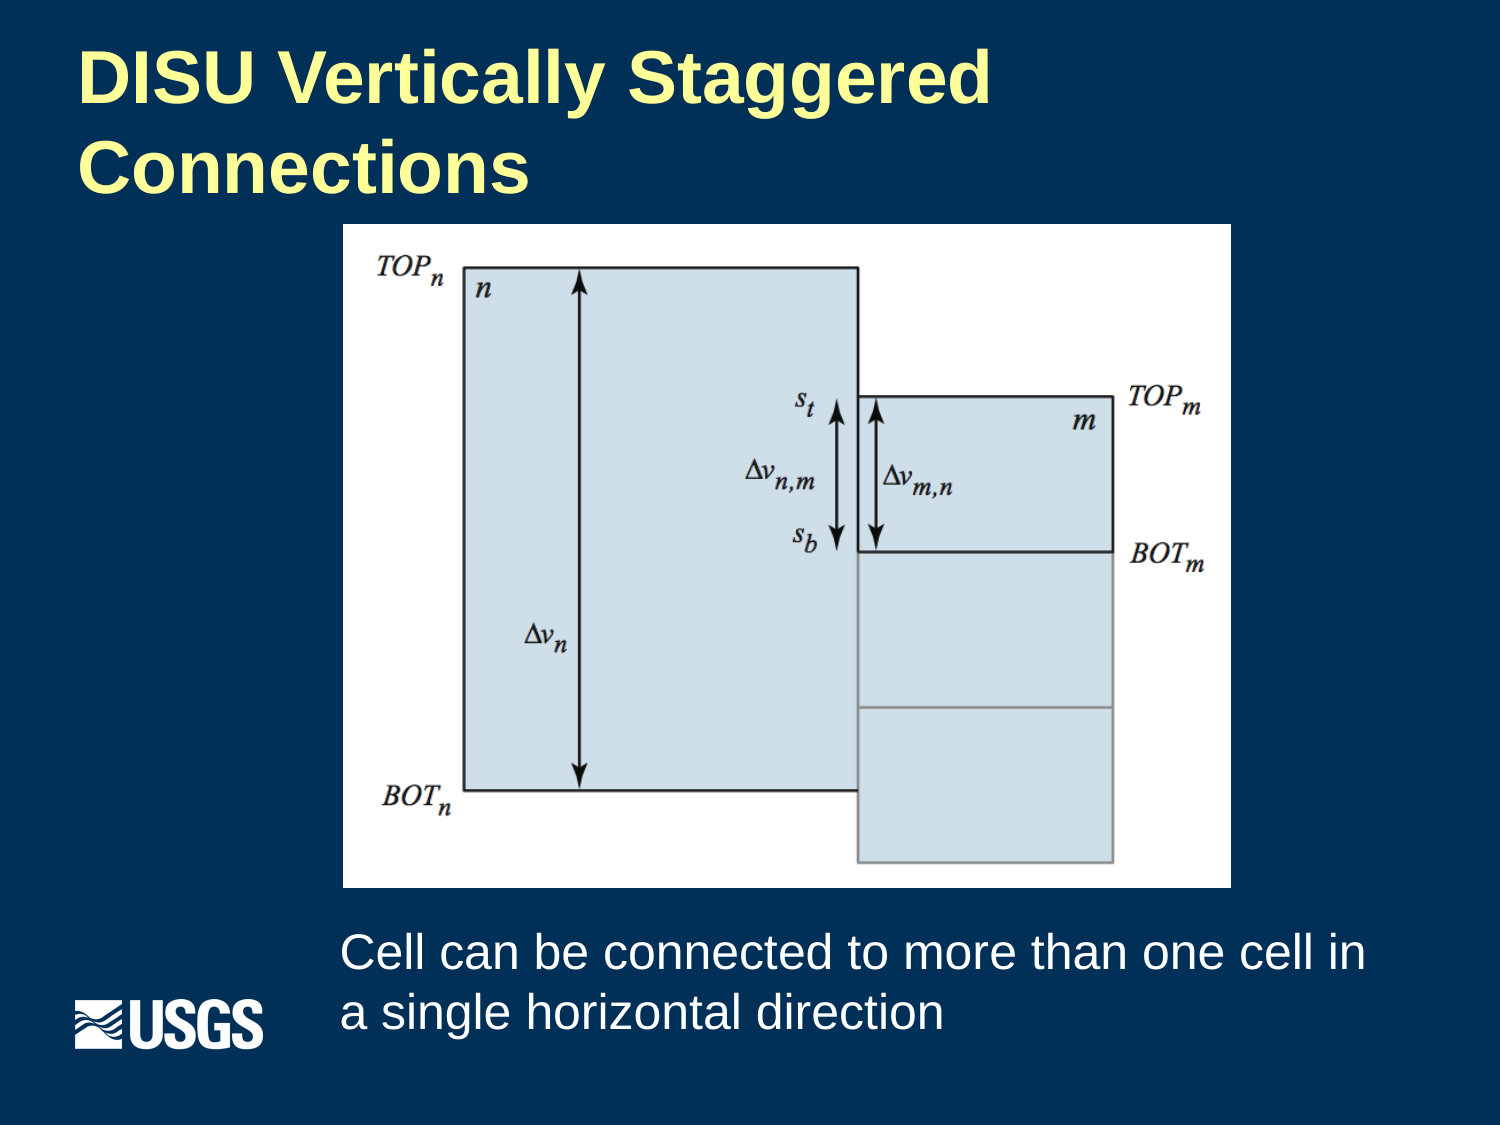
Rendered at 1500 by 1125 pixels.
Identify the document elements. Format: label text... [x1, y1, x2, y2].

picture [343, 224, 1231, 888]
text_box Cell can be connected to more than one cell in a single horizontal direction [324, 912, 1388, 1048]
title DISU Vertically Staggered Connections [62, 24, 1425, 213]
